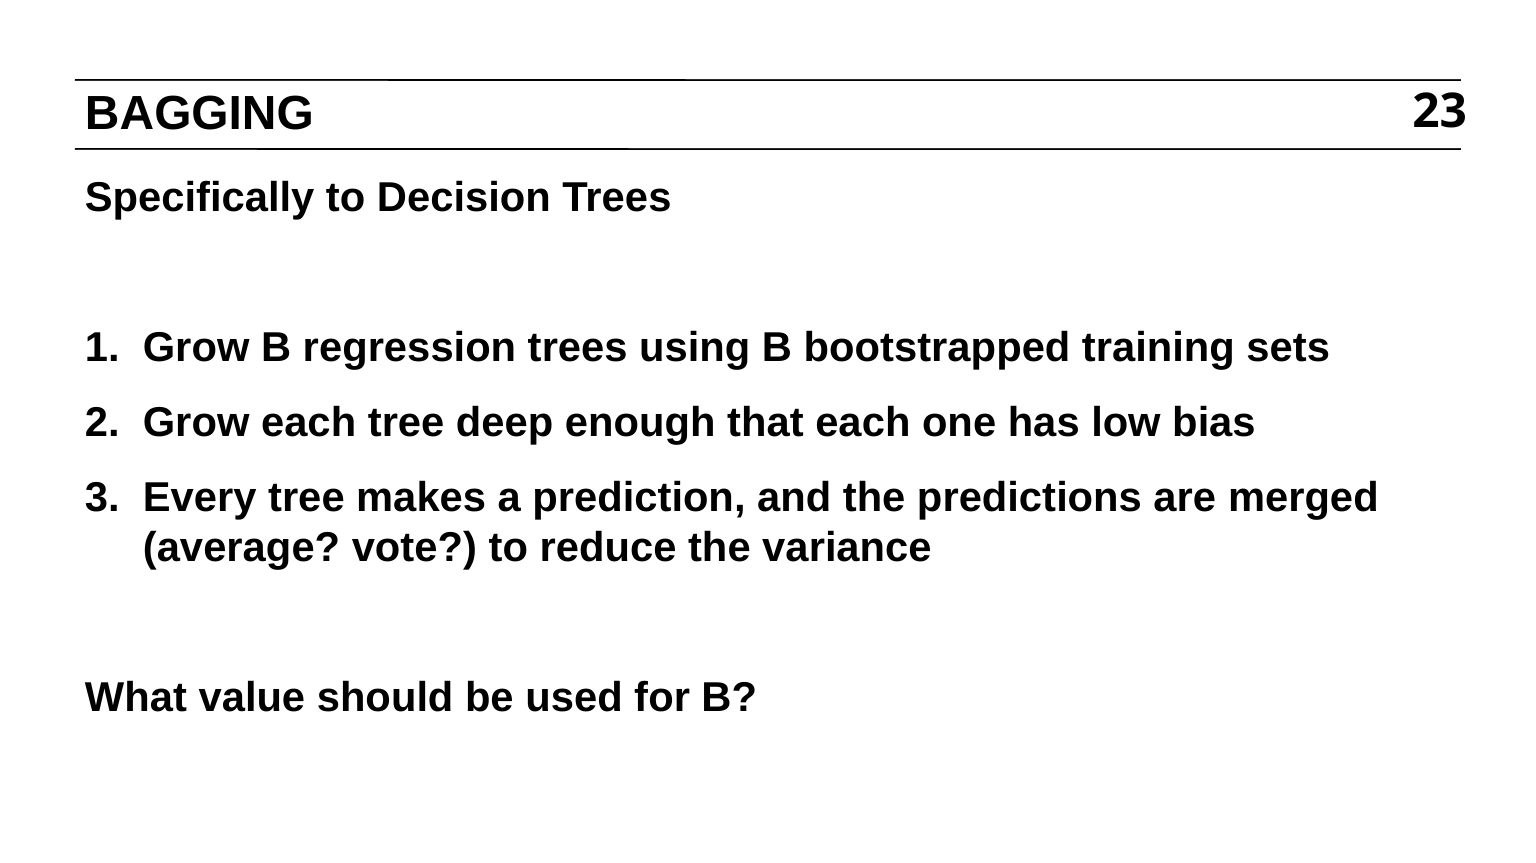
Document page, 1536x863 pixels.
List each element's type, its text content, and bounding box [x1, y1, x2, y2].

slide_number 23 [1410, 83, 1470, 142]
title BAGGING [76, 82, 1369, 160]
list Specifically to Decision Trees Grow B regression trees using B bootstrapped training sets Grow each tree deep enough that each one has low bias Every tree makes a prediction, and the predictions are merged (average? vote?) to reduce the variance What value should be used for B? [76, 160, 1460, 823]
